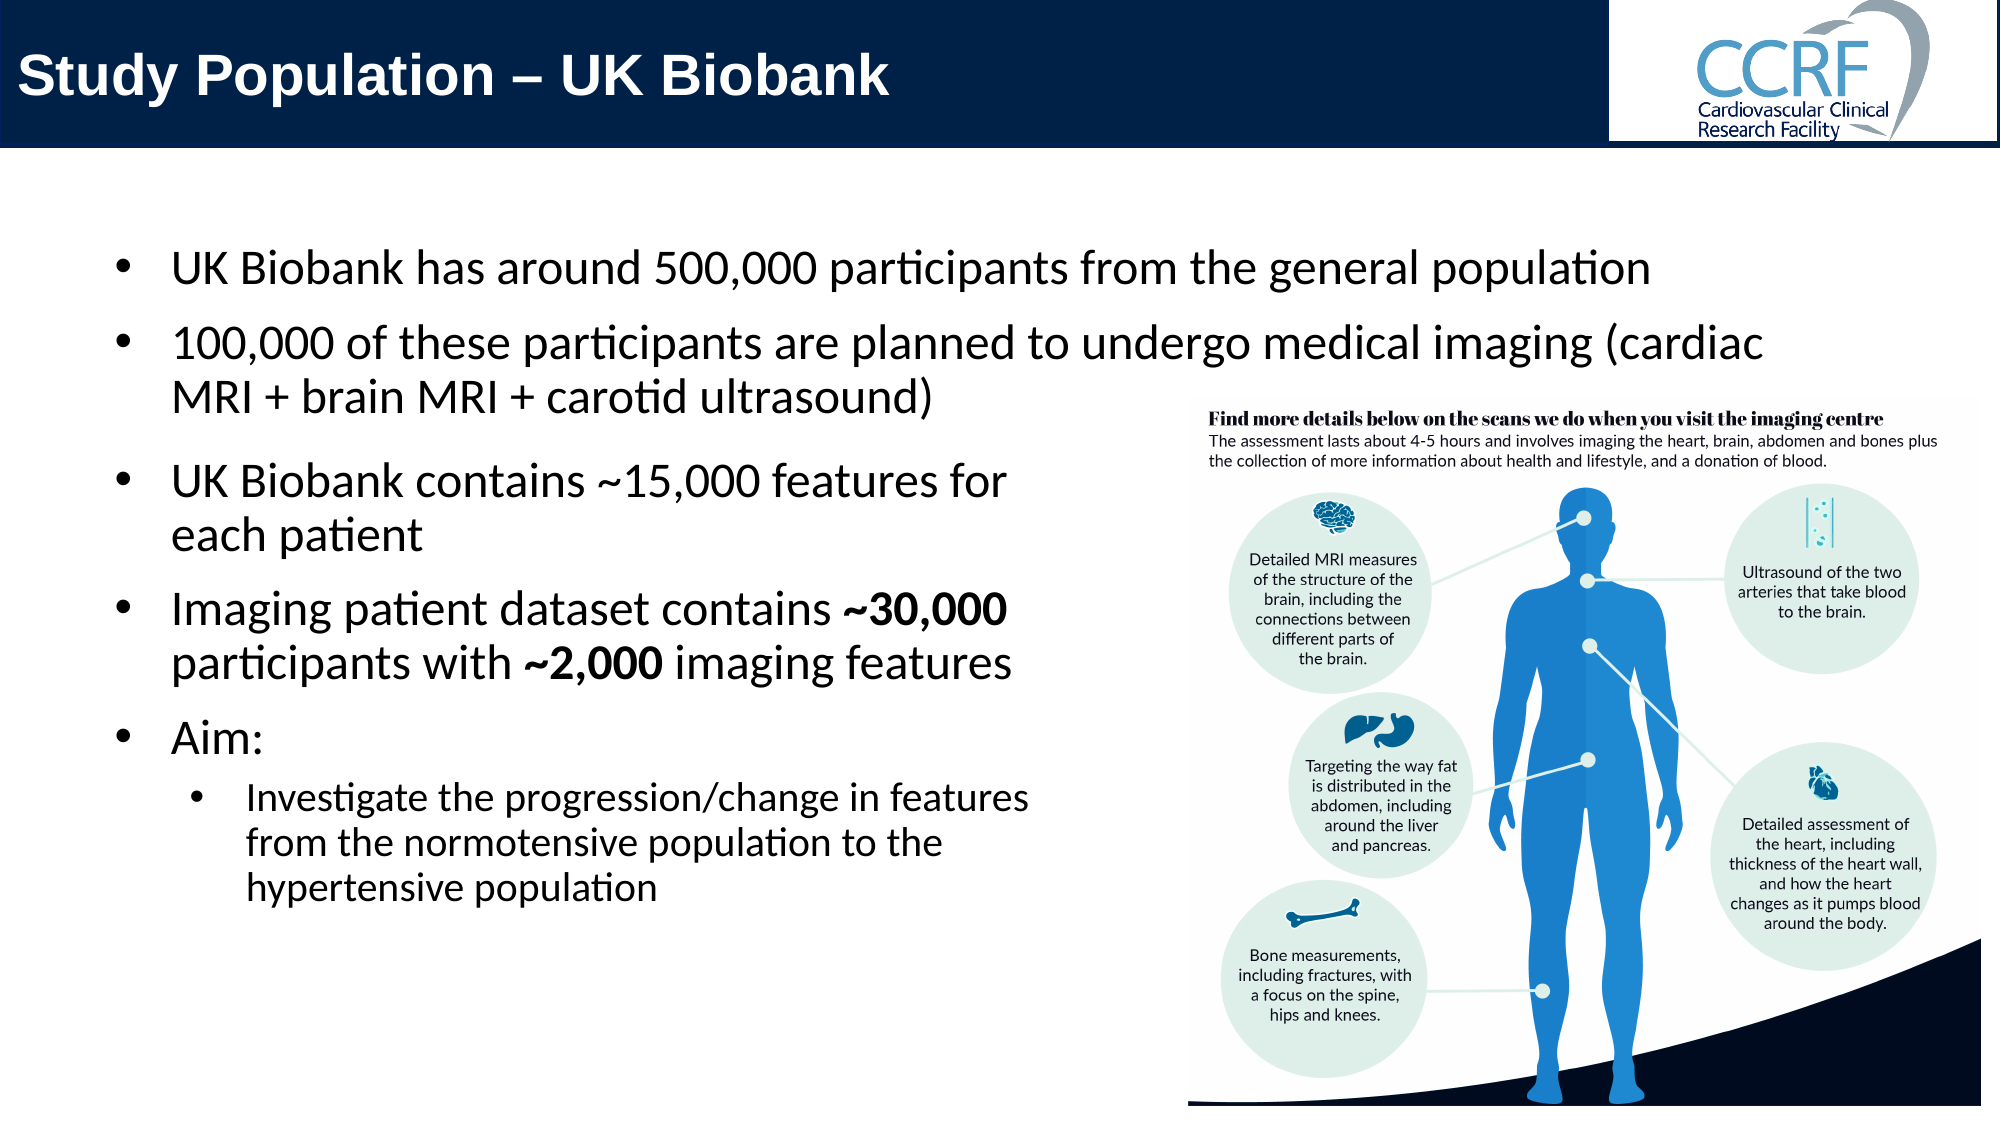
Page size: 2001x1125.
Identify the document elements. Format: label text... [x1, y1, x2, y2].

text_box UK Biobank contains ~15,000 features for each patient Imaging patient dataset contains ~30,000 participants with ~2,000 imaging features Aim: Investigate the progression/change in features from the normotensive population to the hypertensive population [99, 446, 1075, 1007]
text_box UK Biobank has around 500,000 participants from the general population 100,000 of these participants are planned to undergo medical imaging (cardiac MRI + brain MRI + carotid ultrasound) [99, 234, 1867, 436]
picture [1188, 398, 1981, 1106]
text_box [0, 0, 2000, 160]
